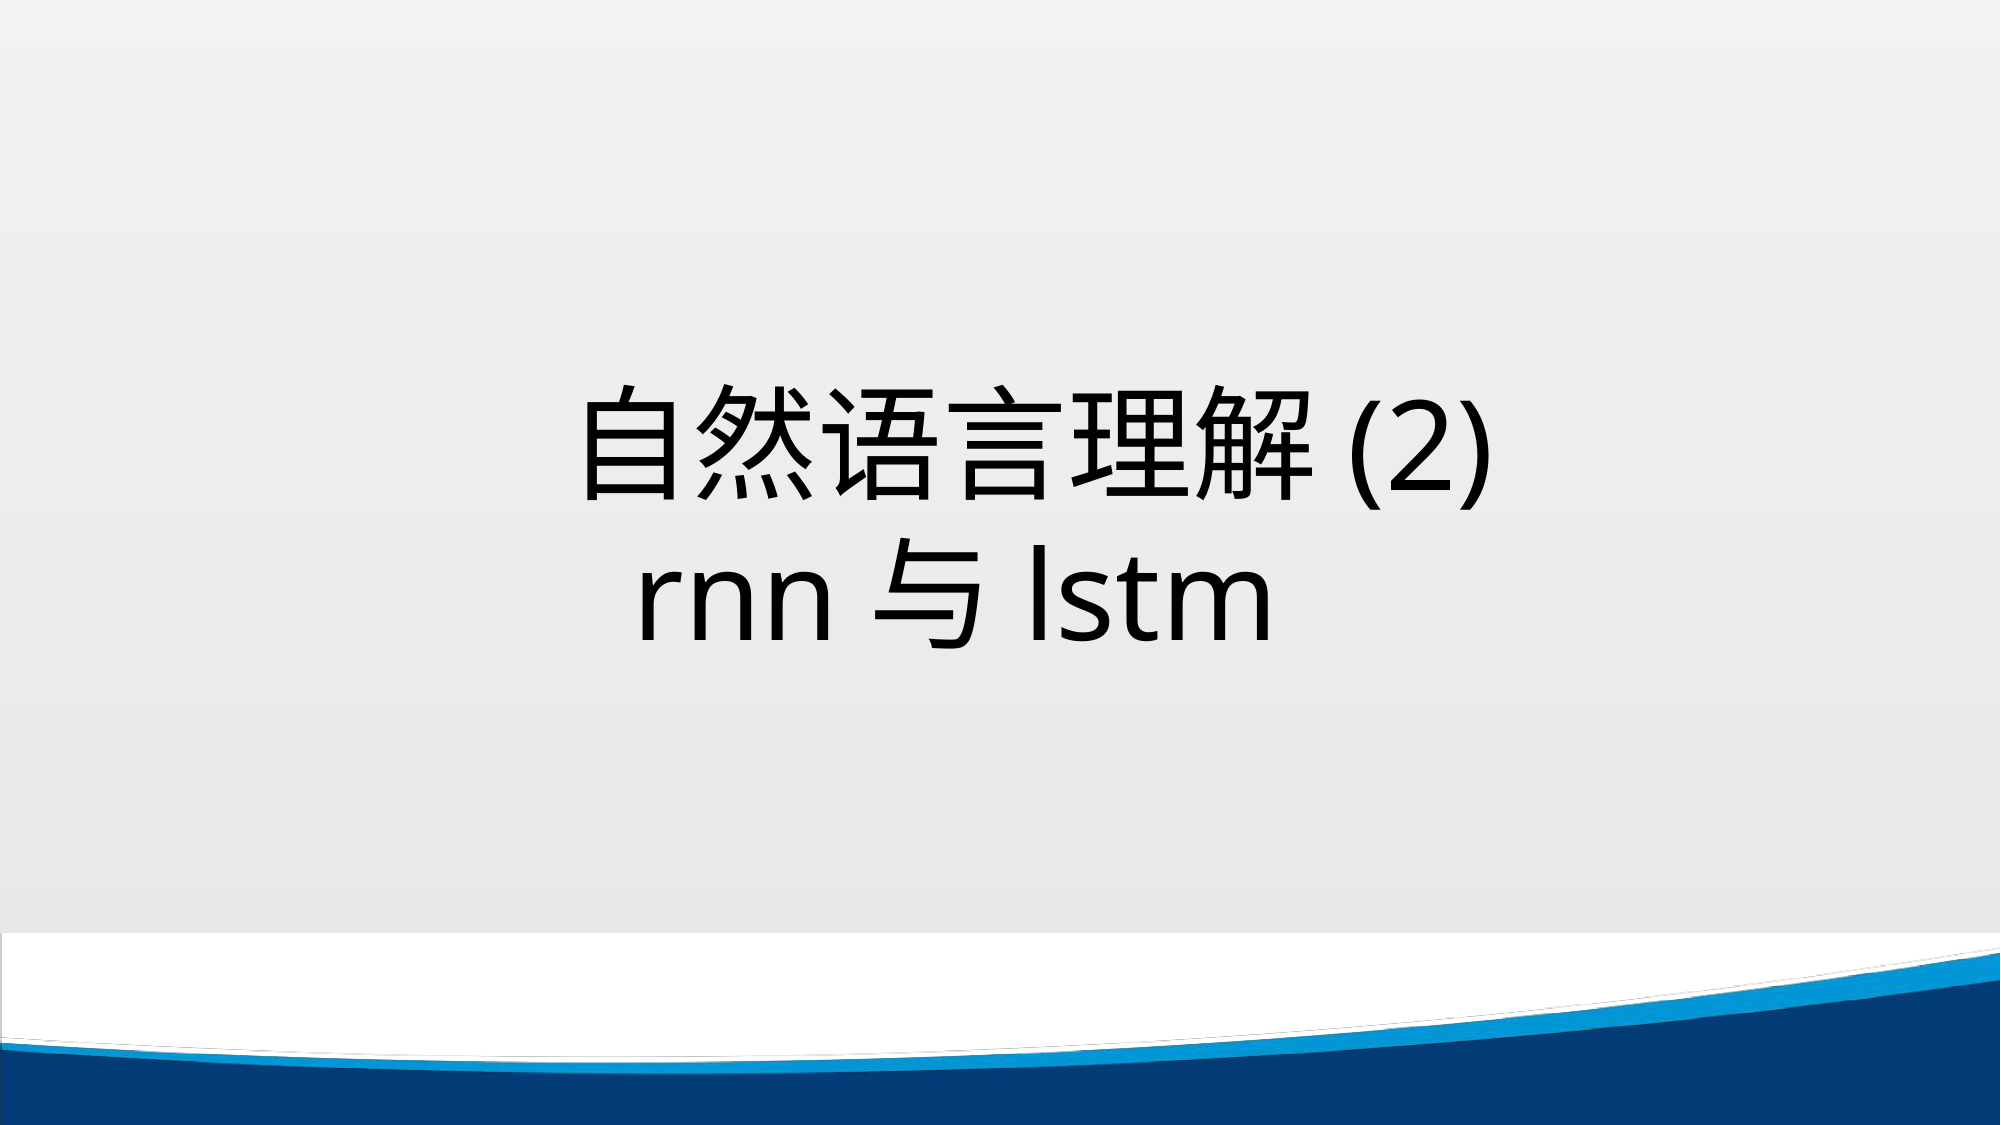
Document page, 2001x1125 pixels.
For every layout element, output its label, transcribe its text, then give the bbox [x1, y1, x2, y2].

text_box 自然语言理解(2) rnn与lstm [552, 358, 1912, 674]
picture [0, 980, 2000, 1125]
picture [0, 933, 2000, 1063]
